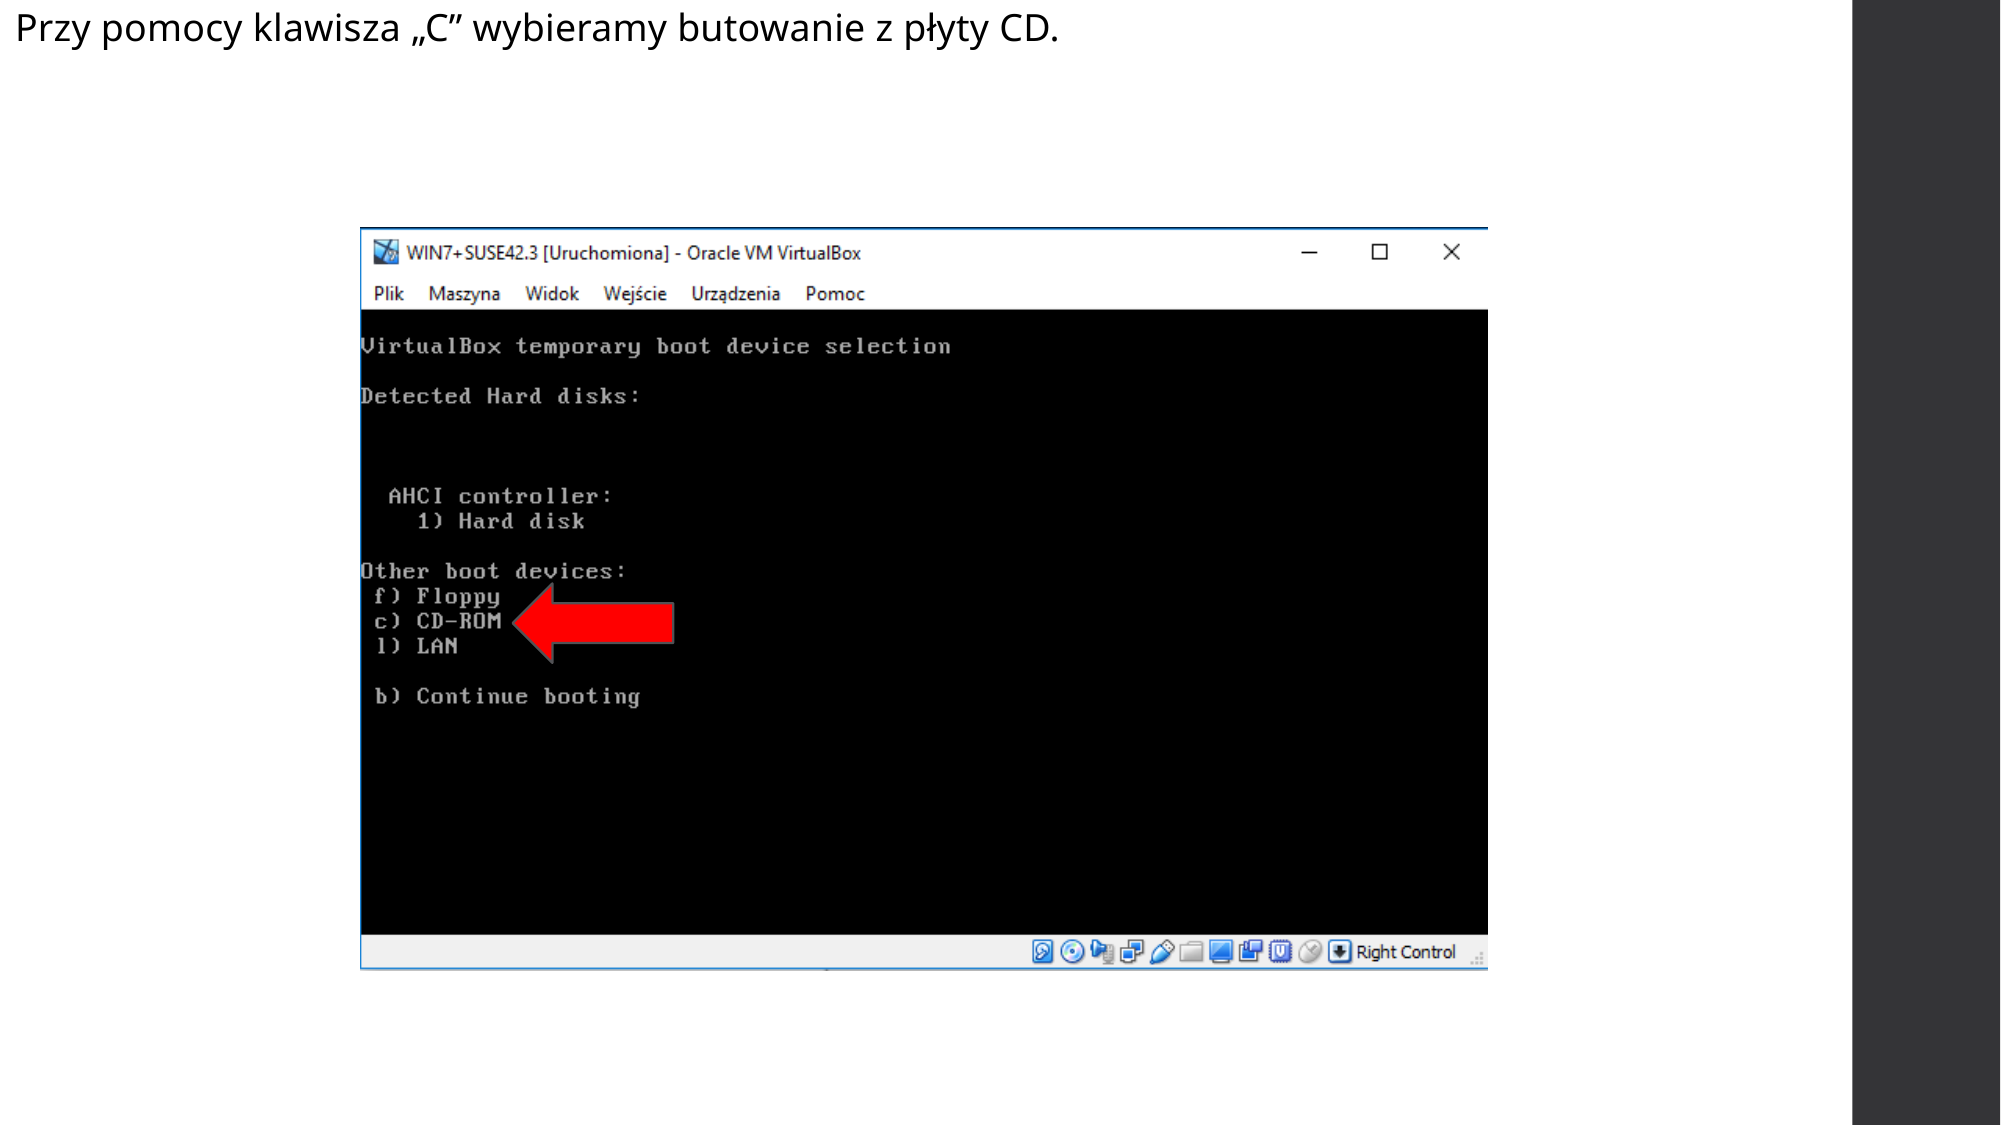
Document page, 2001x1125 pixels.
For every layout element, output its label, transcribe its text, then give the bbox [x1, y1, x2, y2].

picture [360, 226, 1488, 972]
list Przy pomocy klawisza „C” wybieramy butowanie z płyty CD. [0, 0, 1849, 228]
